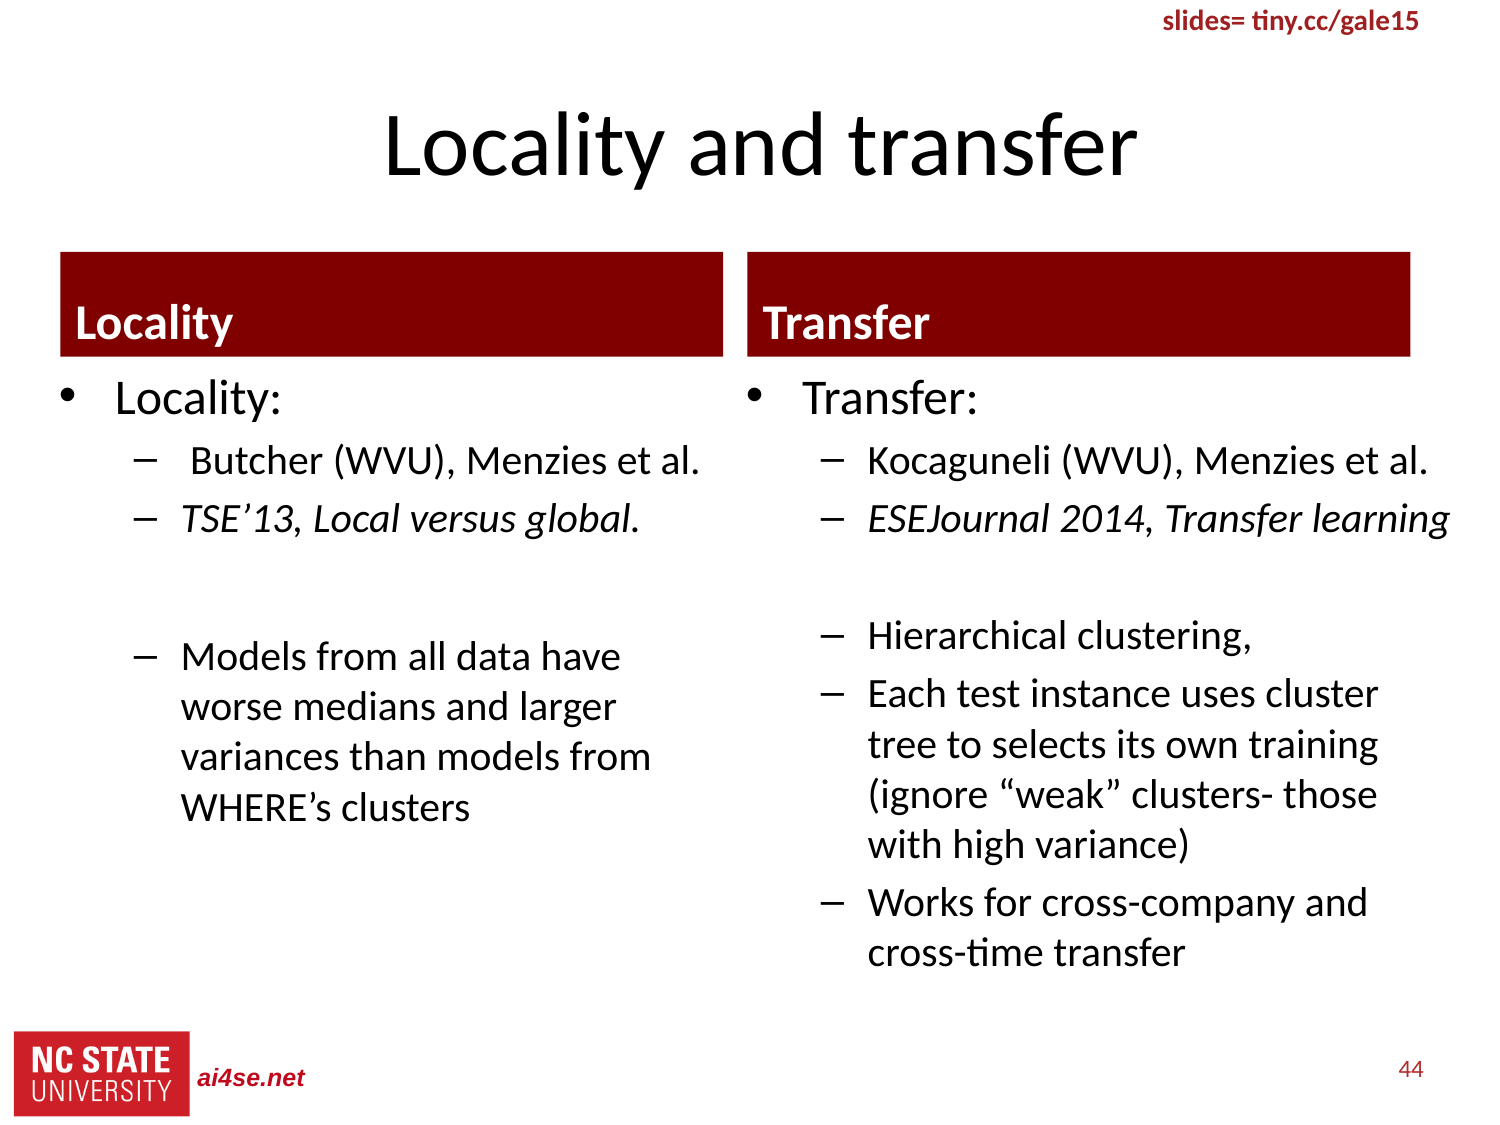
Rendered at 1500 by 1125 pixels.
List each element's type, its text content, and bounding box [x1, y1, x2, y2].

list Transfer: Kocaguneli (WVU), Menzies et al. ESEJournal 2014, Transfer learning Hierarchical clustering, Each test instance uses cluster tree to selects its own training (ignore “weak” clusters- those with high variance) Works for cross-company and cross-time transfer [730, 356, 1469, 1005]
list Locality [60, 251, 724, 356]
list Locality: Butcher (WVU), Menzies et al. TSE’13, Local versus global. Models from all data have worse medians and larger variances than models from WHERE’s clusters [43, 356, 730, 1005]
list Transfer [747, 251, 1411, 356]
picture [13, 1030, 191, 1118]
title Locality and transfer [86, 45, 1437, 233]
